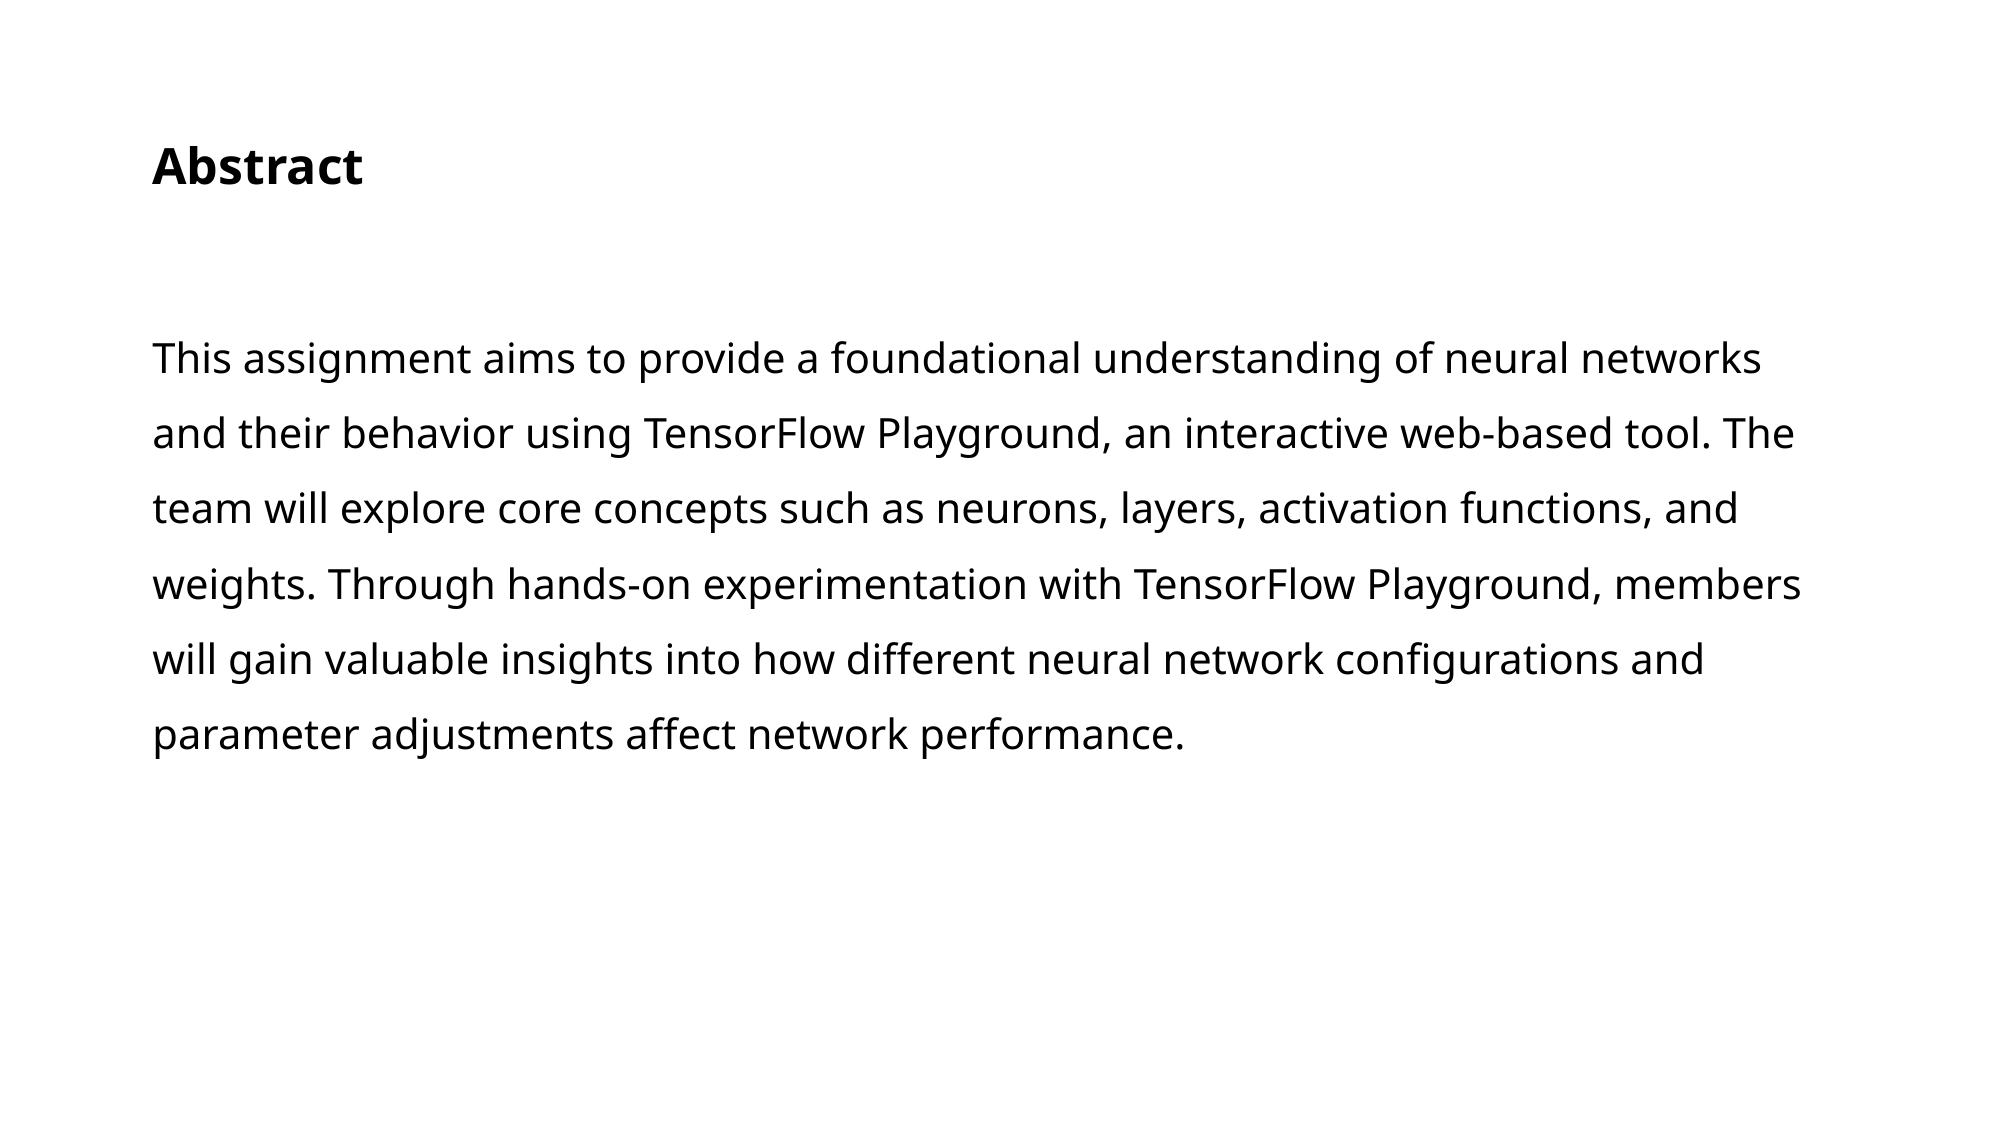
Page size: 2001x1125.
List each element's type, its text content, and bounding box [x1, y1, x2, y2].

list This assignment aims to provide a foundational understanding of neural networks and their behavior using TensorFlow Playground, an interactive web-based tool. The team will explore core concepts such as neurons, layers, activation functions, and weights. Through hands-on experimentation with TensorFlow Playground, members will gain valuable insights into how different neural network configurations and parameter adjustments affect network performance. [137, 299, 1863, 1014]
title Abstract [137, 59, 1863, 278]
